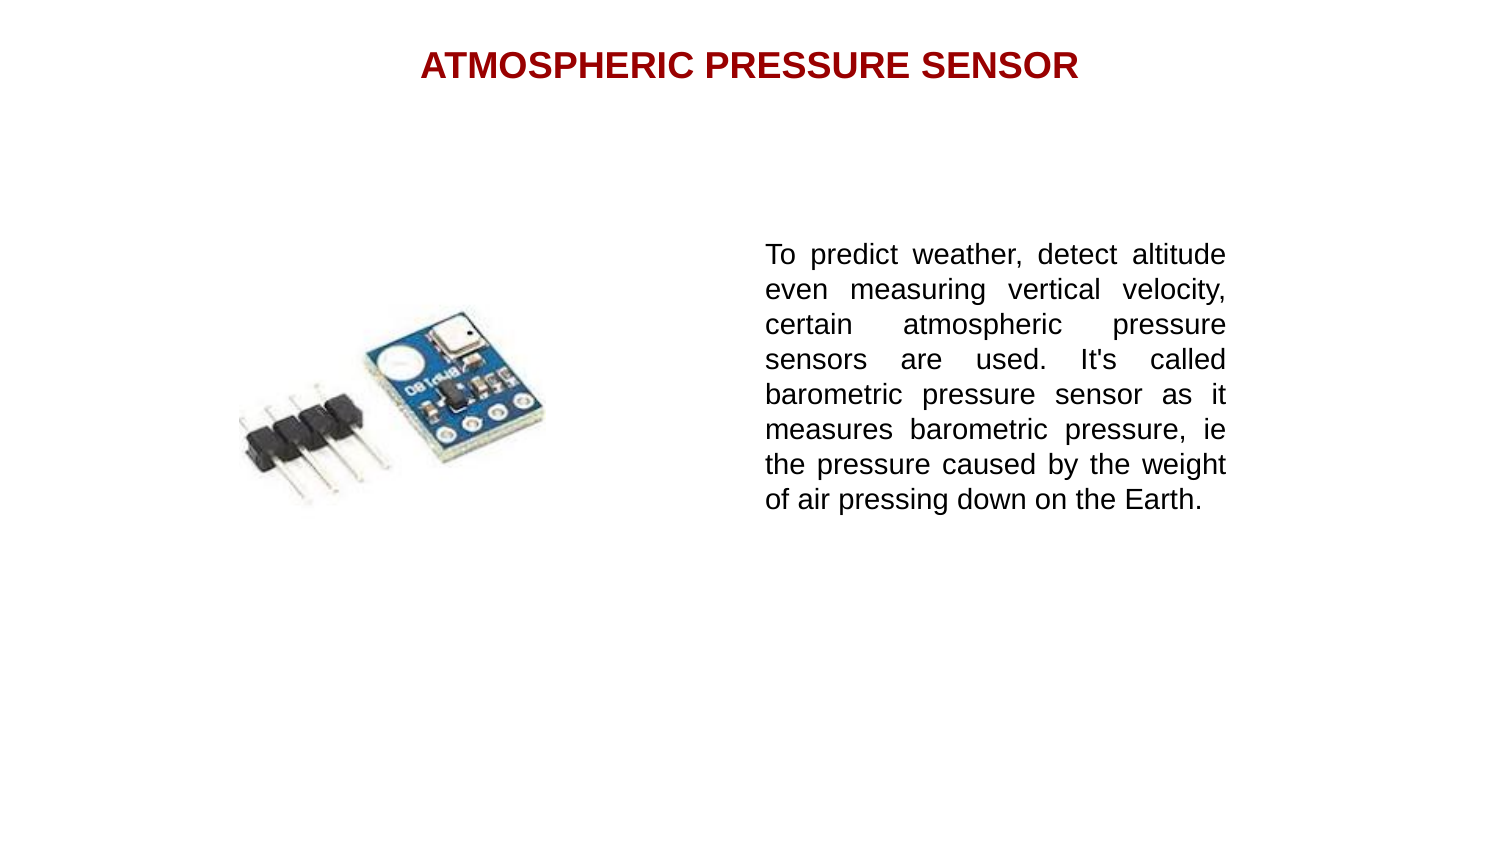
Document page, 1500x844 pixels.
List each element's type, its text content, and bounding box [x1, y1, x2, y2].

text_box ATMOSPHERIC PRESSURE SENSOR [228, 25, 1272, 129]
text_box To predict weather, detect altitude even measuring vertical velocity, certain atmospheric pressure sensors are used. It's called barometric pressure sensor as it measures barometric pressure, ie the pressure caused by the weight of air pressing down on the Earth. [750, 220, 1243, 562]
picture [238, 254, 546, 562]
